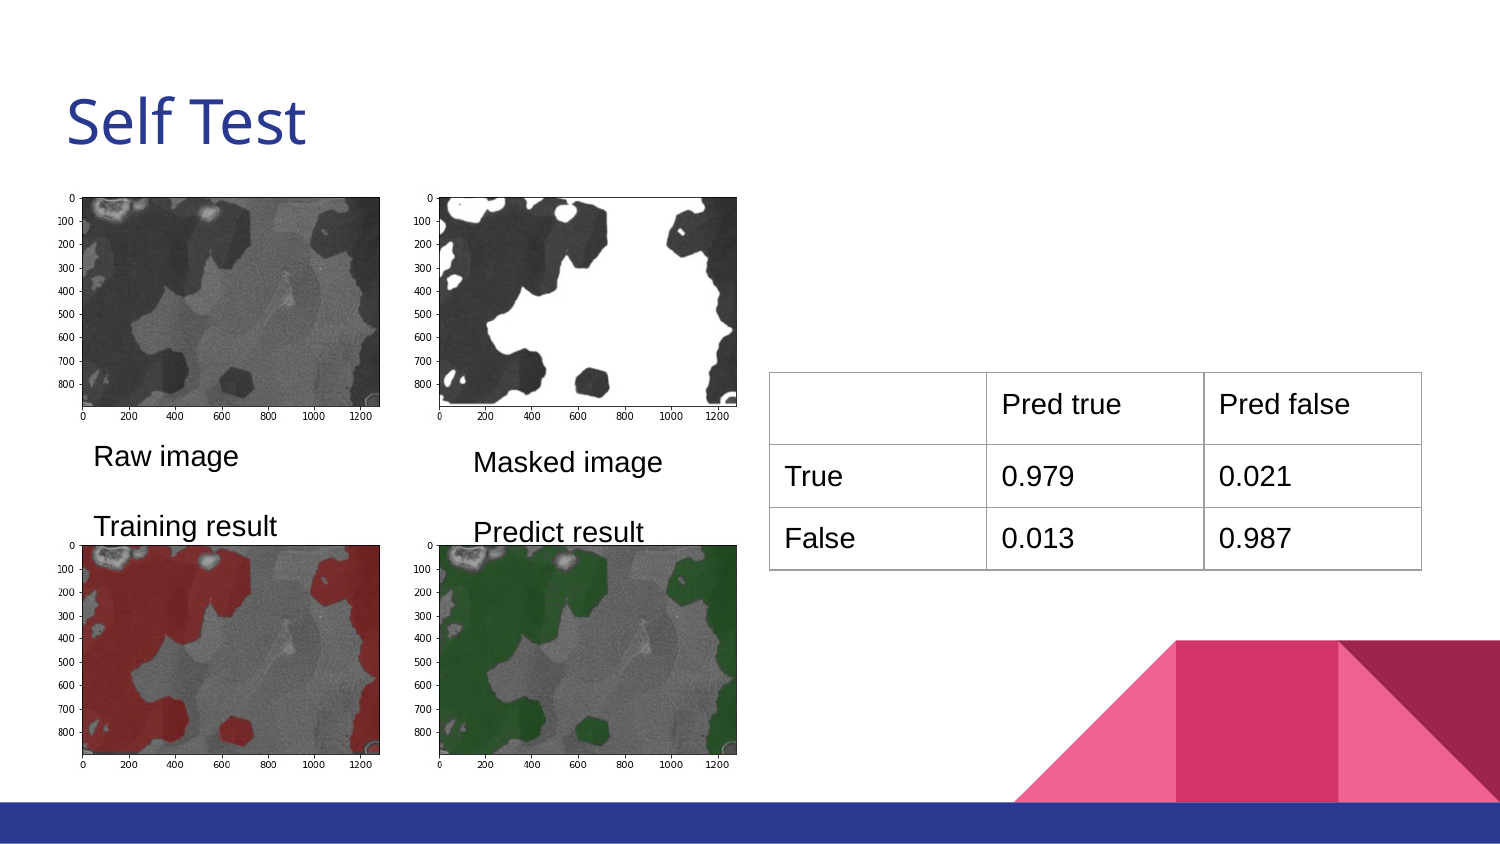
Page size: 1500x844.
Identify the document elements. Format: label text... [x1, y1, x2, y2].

table_cell 0.021 [1205, 445, 1421, 507]
table_cell 0.979 [987, 445, 1203, 507]
title Self Test [51, 67, 1449, 167]
table_cell False [771, 508, 986, 569]
table_cell 0.987 [1205, 508, 1421, 569]
table_cell 0.013 [987, 508, 1203, 569]
table_header Pred false [1205, 373, 1421, 444]
picture [34, 179, 767, 790]
table_header [771, 373, 986, 444]
table_header Pred true [987, 373, 1203, 444]
table_cell True [771, 445, 986, 507]
